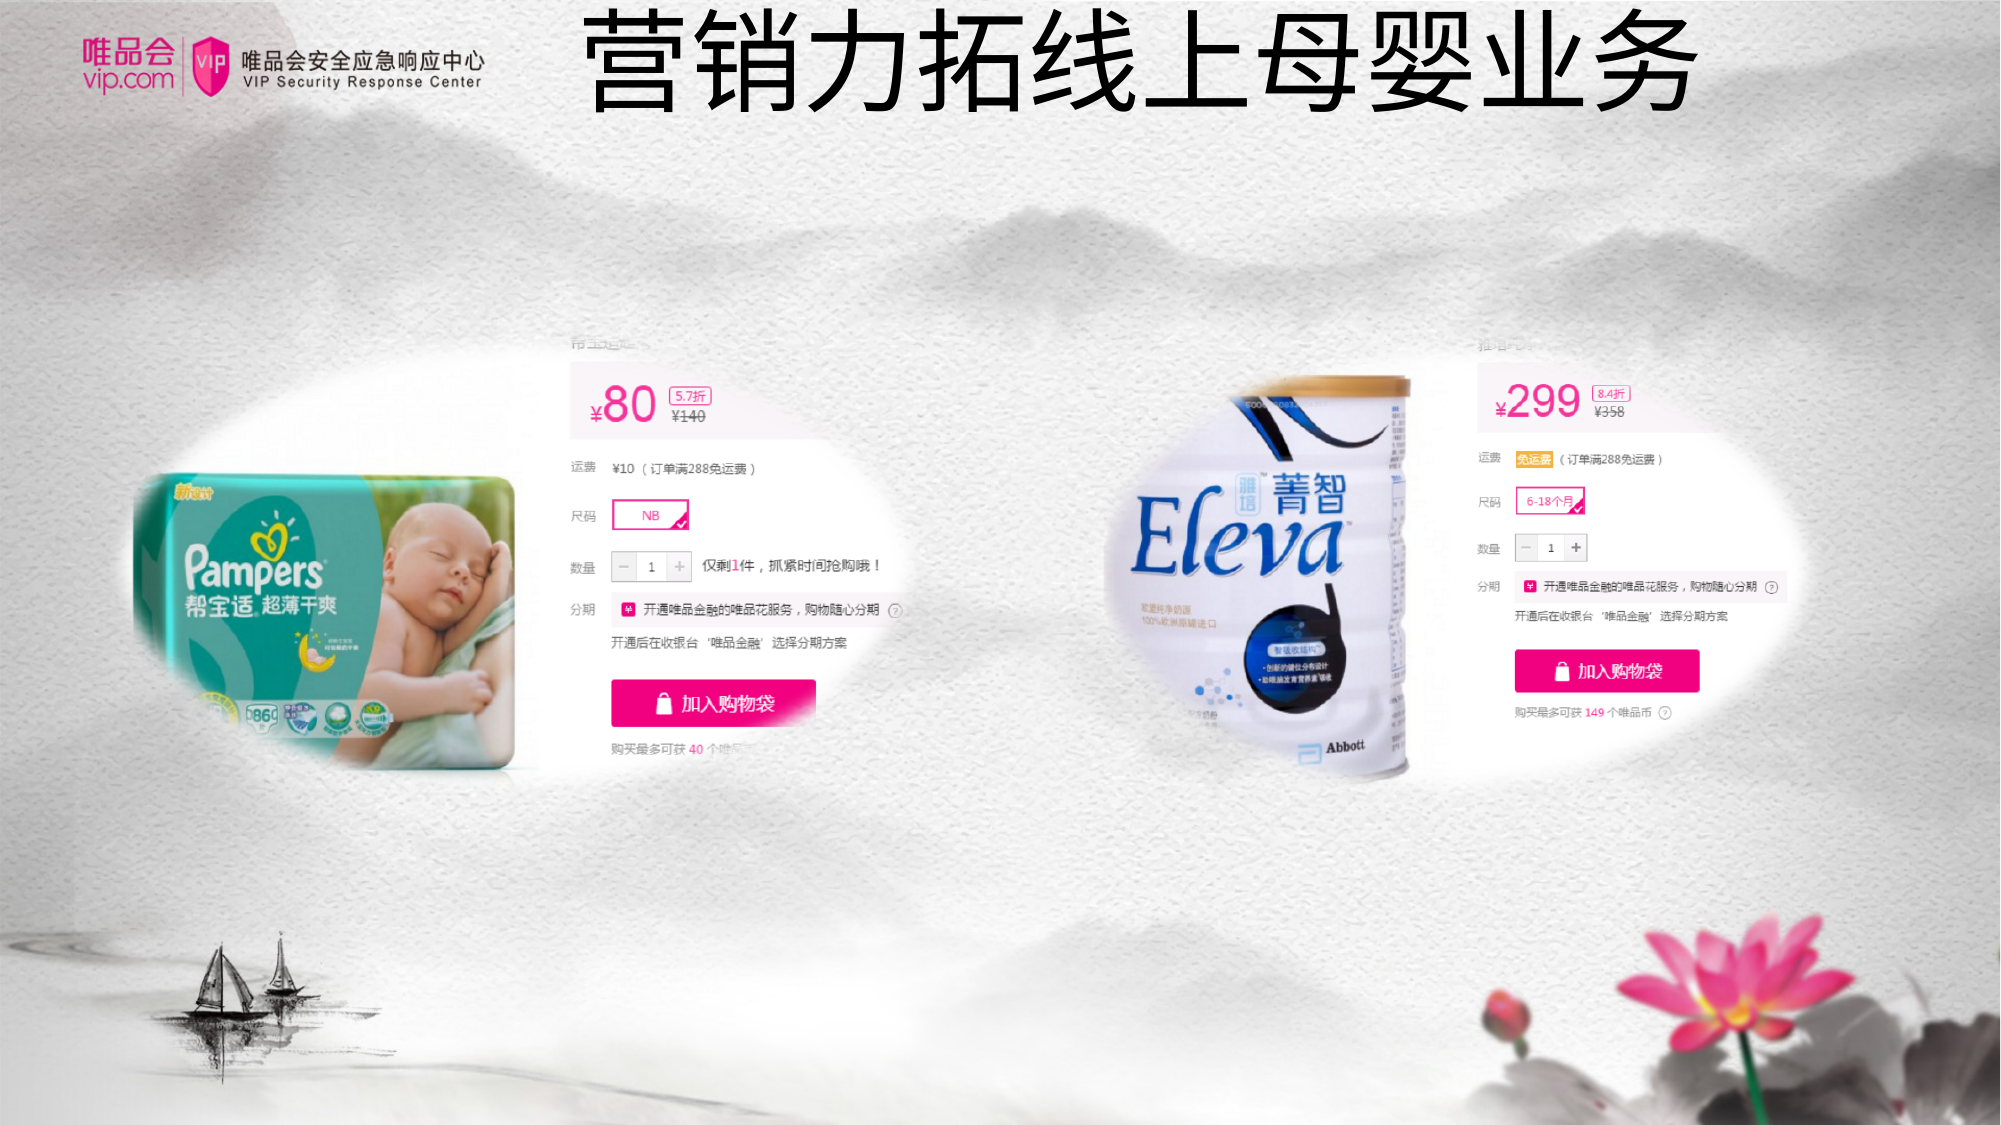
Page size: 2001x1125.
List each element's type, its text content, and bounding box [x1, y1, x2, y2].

text_box 营销力拓线上母婴业务 [562, 0, 2000, 134]
picture [0, 0, 2001, 1125]
